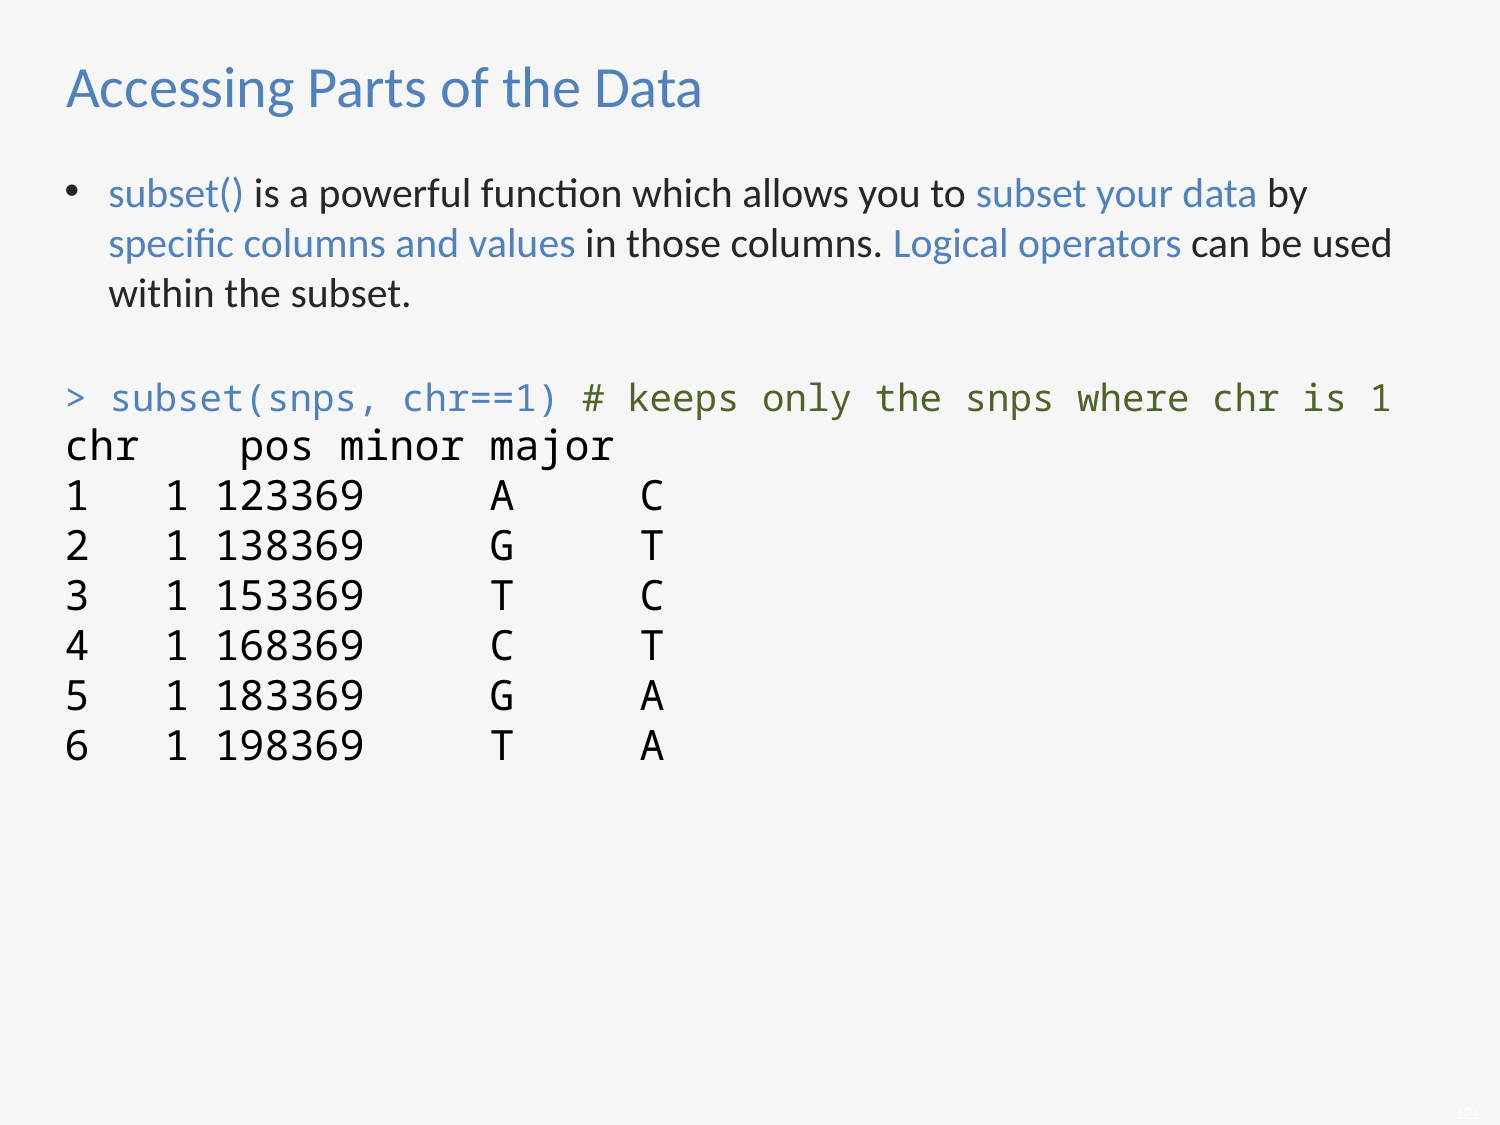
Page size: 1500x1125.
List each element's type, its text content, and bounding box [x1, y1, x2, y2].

list subset() is a powerful function which allows you to subset your data by specific columns and values in those columns. Logical operators can be used within the subset. > subset(snps, chr==1) # keeps only the snps where chr is 1 chr pos minor major 1 1 123369 A C 2 1 138369 G T 3 1 153369 T C 4 1 168369 C T 5 1 183369 G A 6 1 198369 T A [64, 165, 1436, 985]
title Accessing Parts of the Data [42, 56, 1346, 121]
